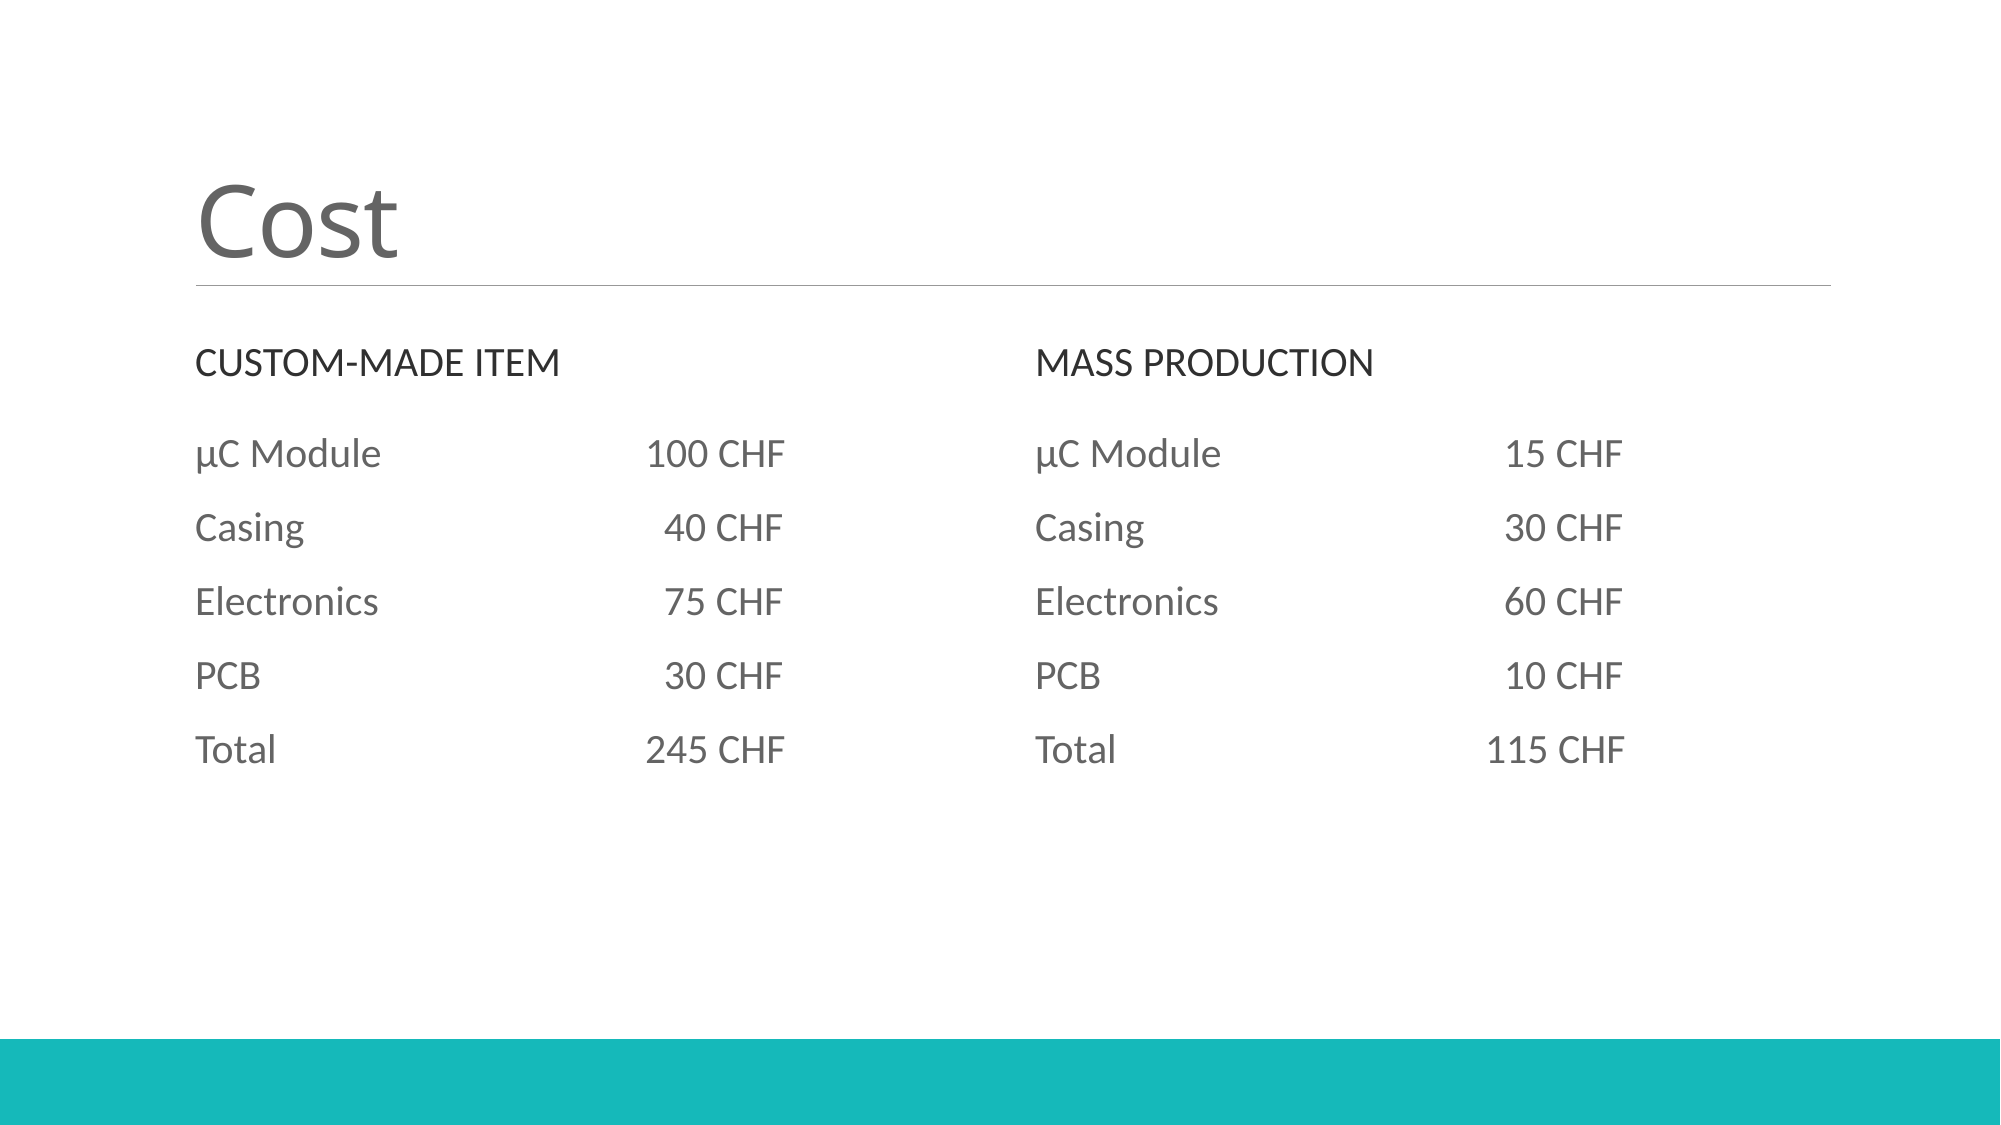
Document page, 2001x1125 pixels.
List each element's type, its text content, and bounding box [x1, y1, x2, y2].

list custom-made item [180, 302, 990, 423]
title Cost [180, 47, 1830, 285]
list µC Module 100 CHF Casing 40 CHF Electronics 75 CHF PCB 30 CHF Total 245 CHF [180, 423, 990, 978]
list µC Module 15 CHF Casing 30 CHF Electronics 60 CHF PCB 10 CHF Total 115 CHF [1020, 423, 1830, 978]
list Mass Production [1020, 302, 1830, 423]
